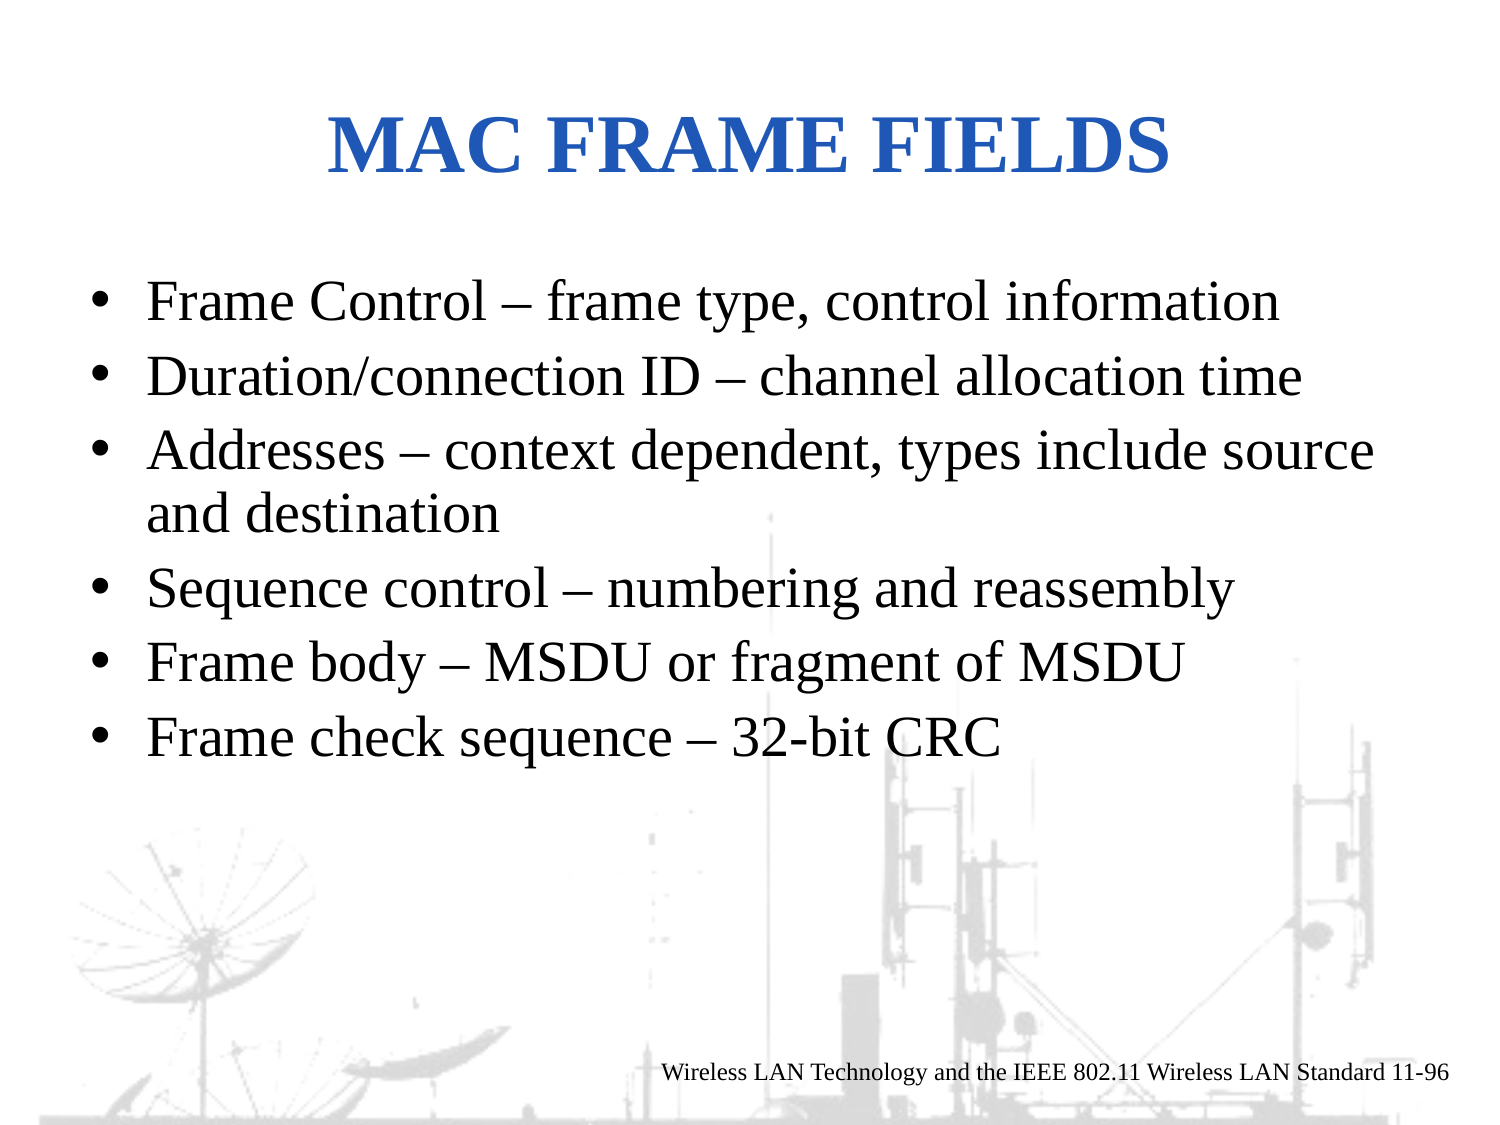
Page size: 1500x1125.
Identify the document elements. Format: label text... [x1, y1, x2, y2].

text_box Wireless LAN Technology and the IEEE 802.11 Wireless LAN Standard 11-96 [623, 1040, 1465, 1101]
list Frame Control – frame type, control information Duration/connection ID – channel allocation time Addresses – context dependent, types include source and destination Sequence control – numbering and reassembly Frame body – MSDU or fragment of MSDU Frame check sequence – 32-bit CRC [75, 262, 1425, 1005]
title MAC Frame Fields [75, 45, 1425, 233]
